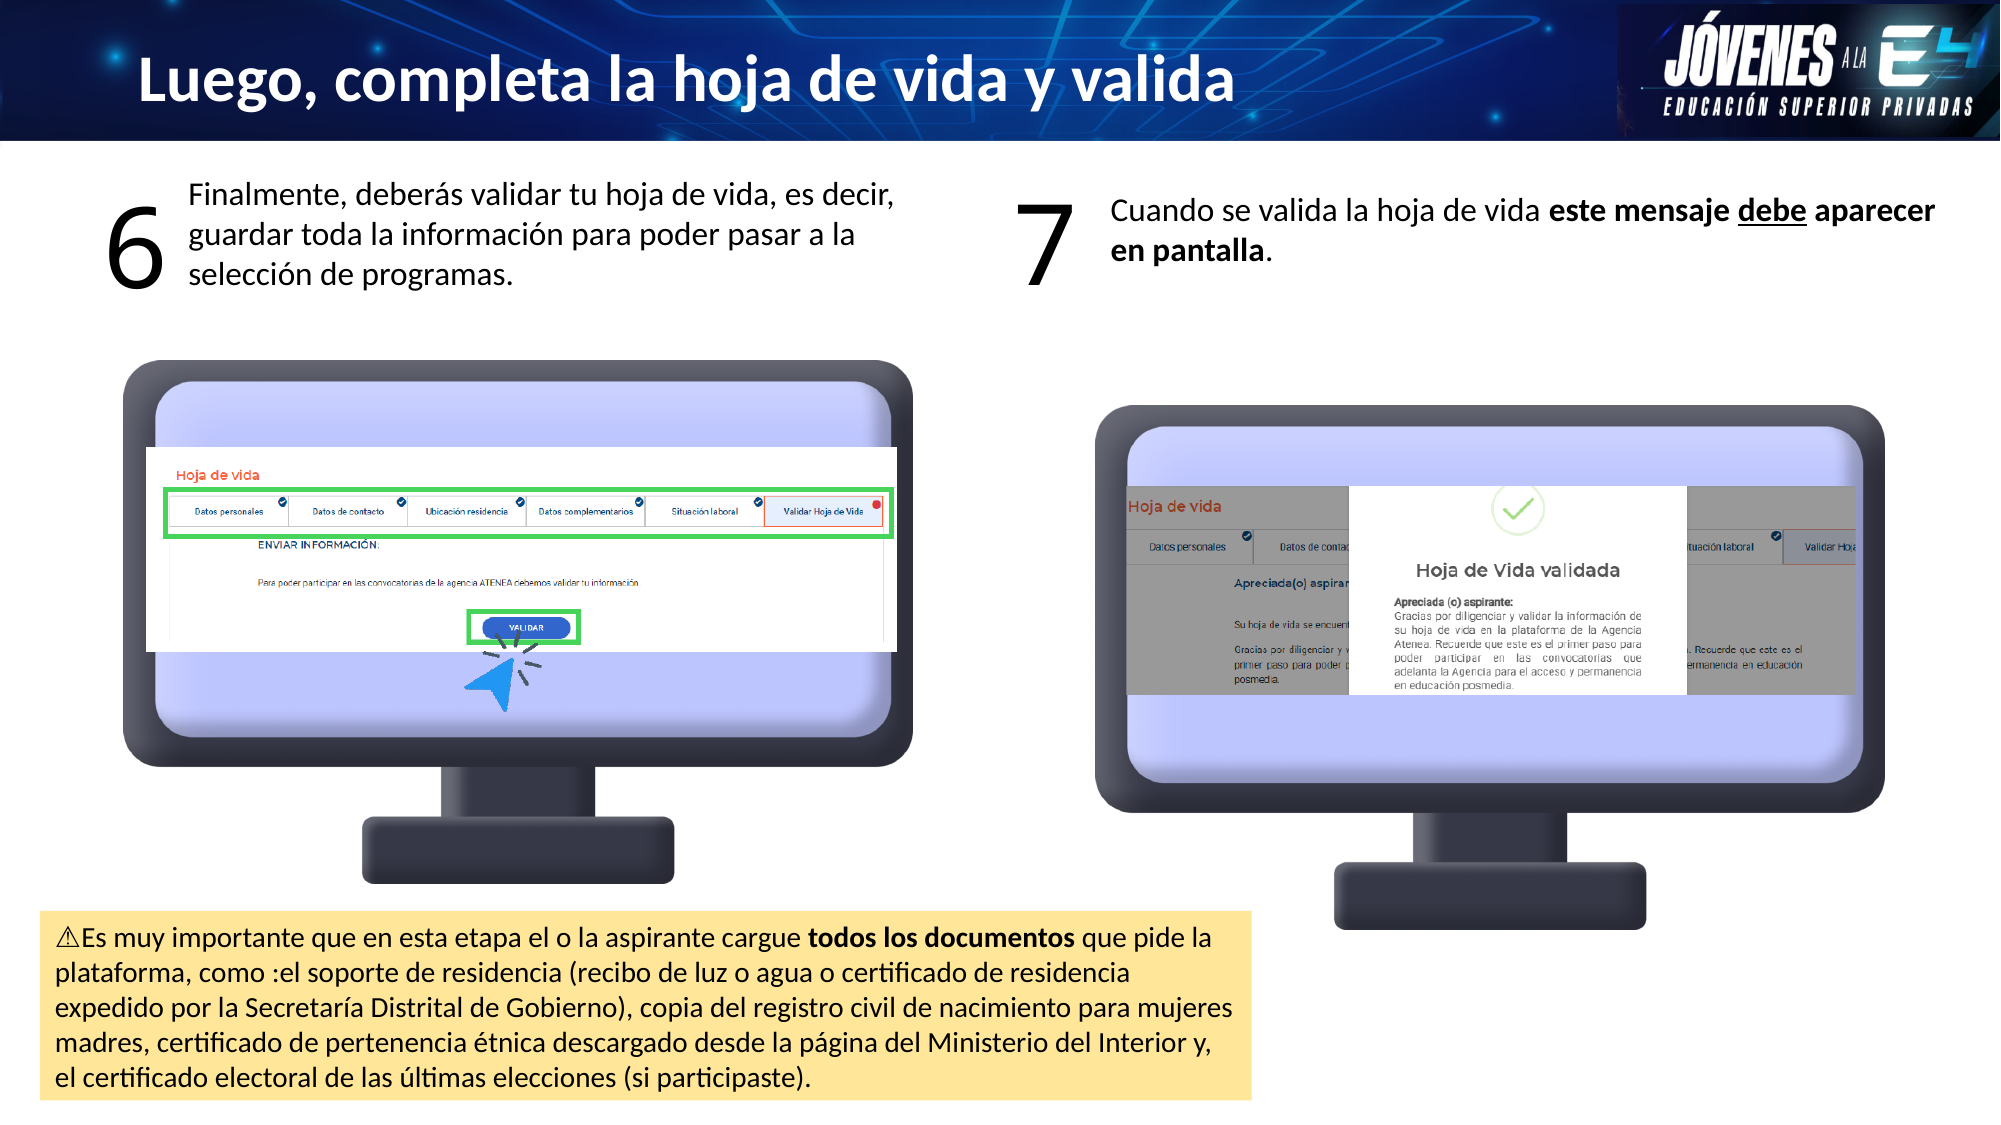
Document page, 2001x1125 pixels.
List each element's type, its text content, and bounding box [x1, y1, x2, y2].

text_box Cuando se valida la hoja de vida este mensaje debe aparecer en pantalla. [1095, 149, 1959, 315]
picture [123, 360, 913, 885]
picture [0, 0, 2000, 149]
text_box 7 [998, 166, 1082, 316]
text_box Finalmente, deberás validar tu hoja de vida, es decir, guardar toda la información para poder pasar a la selección de programas. [173, 165, 963, 300]
text_box ⚠️Es muy importante que en esta etapa el o la aspirante cargue todos los documentos que pide la plataforma, como :el soporte de residencia (recibo de luz o agua o certificado de residencia expedido por la Secretaría Distrital de Gobierno), copia del registro civil de nacimiento para mujeres madres, certificado de pertenencia étnica descargado desde la página del Ministerio del Interior y, el certificado electoral de las últimas elecciones (si participaste). [40, 910, 1252, 1101]
picture [1095, 405, 1885, 930]
text_box 6 [89, 168, 173, 319]
